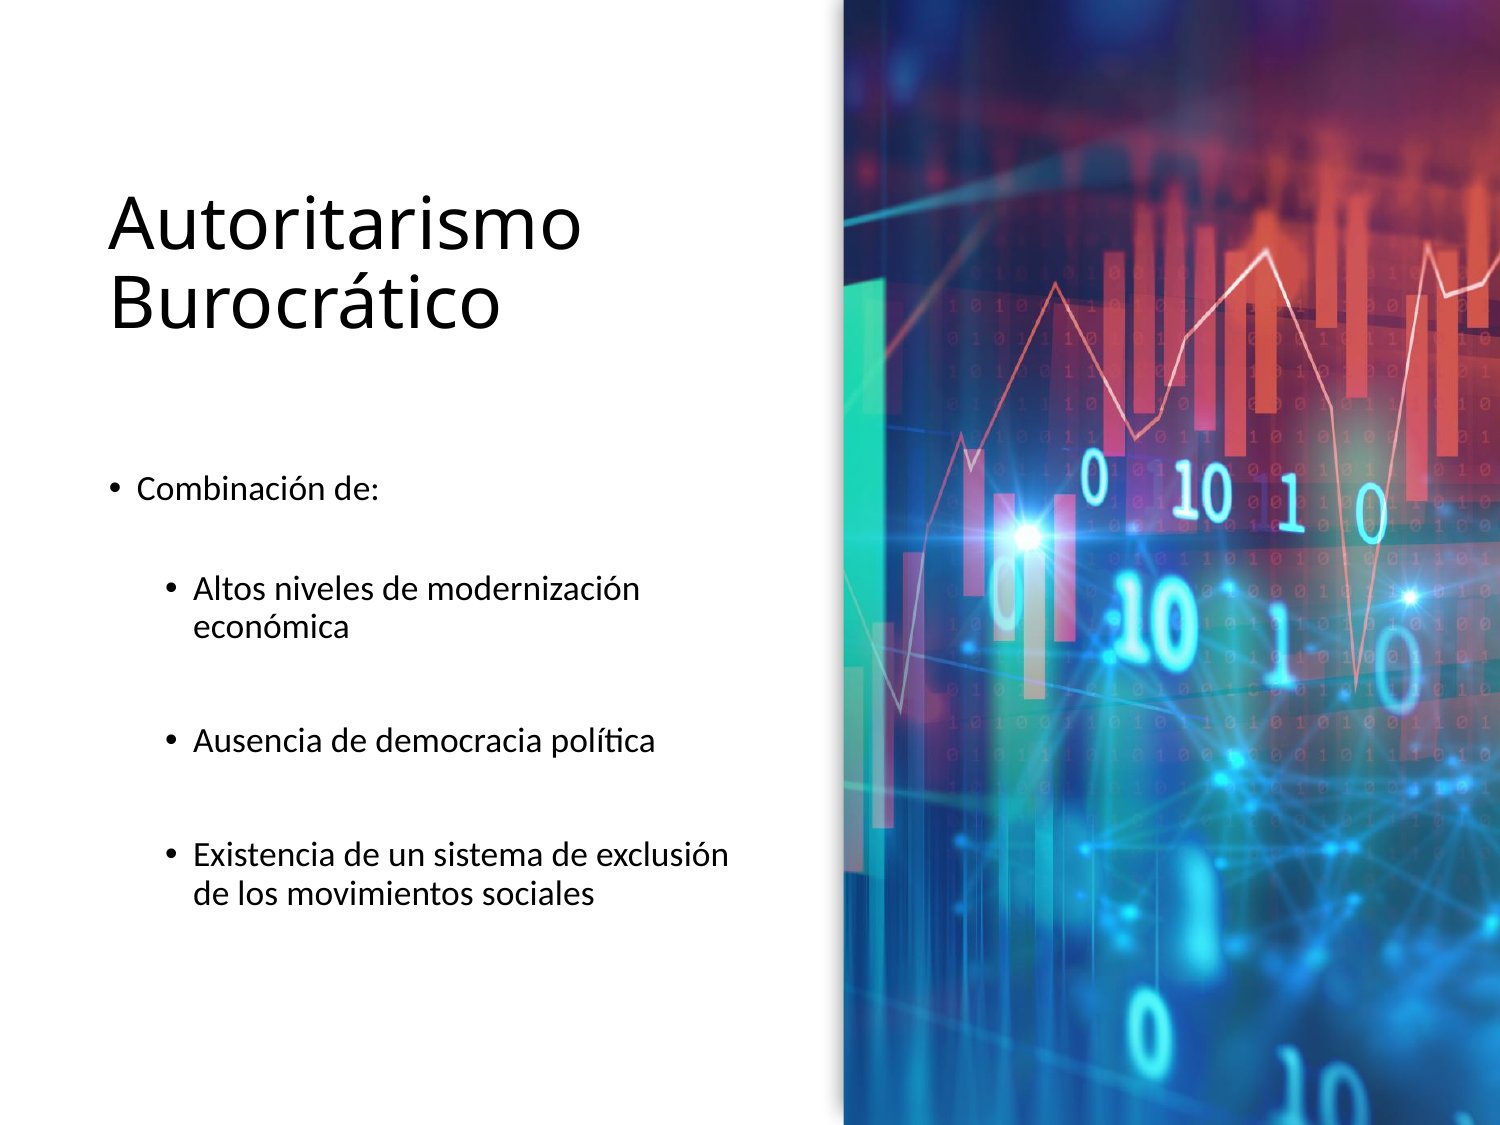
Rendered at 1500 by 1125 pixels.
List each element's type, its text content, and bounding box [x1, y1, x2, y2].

title Autoritarismo Burocrático [93, 125, 750, 405]
picture [843, 0, 1500, 1125]
list Combinación de: Altos niveles de modernización económica Ausencia de democracia política Existencia de un sistema de exclusión de los movimientos sociales [93, 405, 750, 1024]
